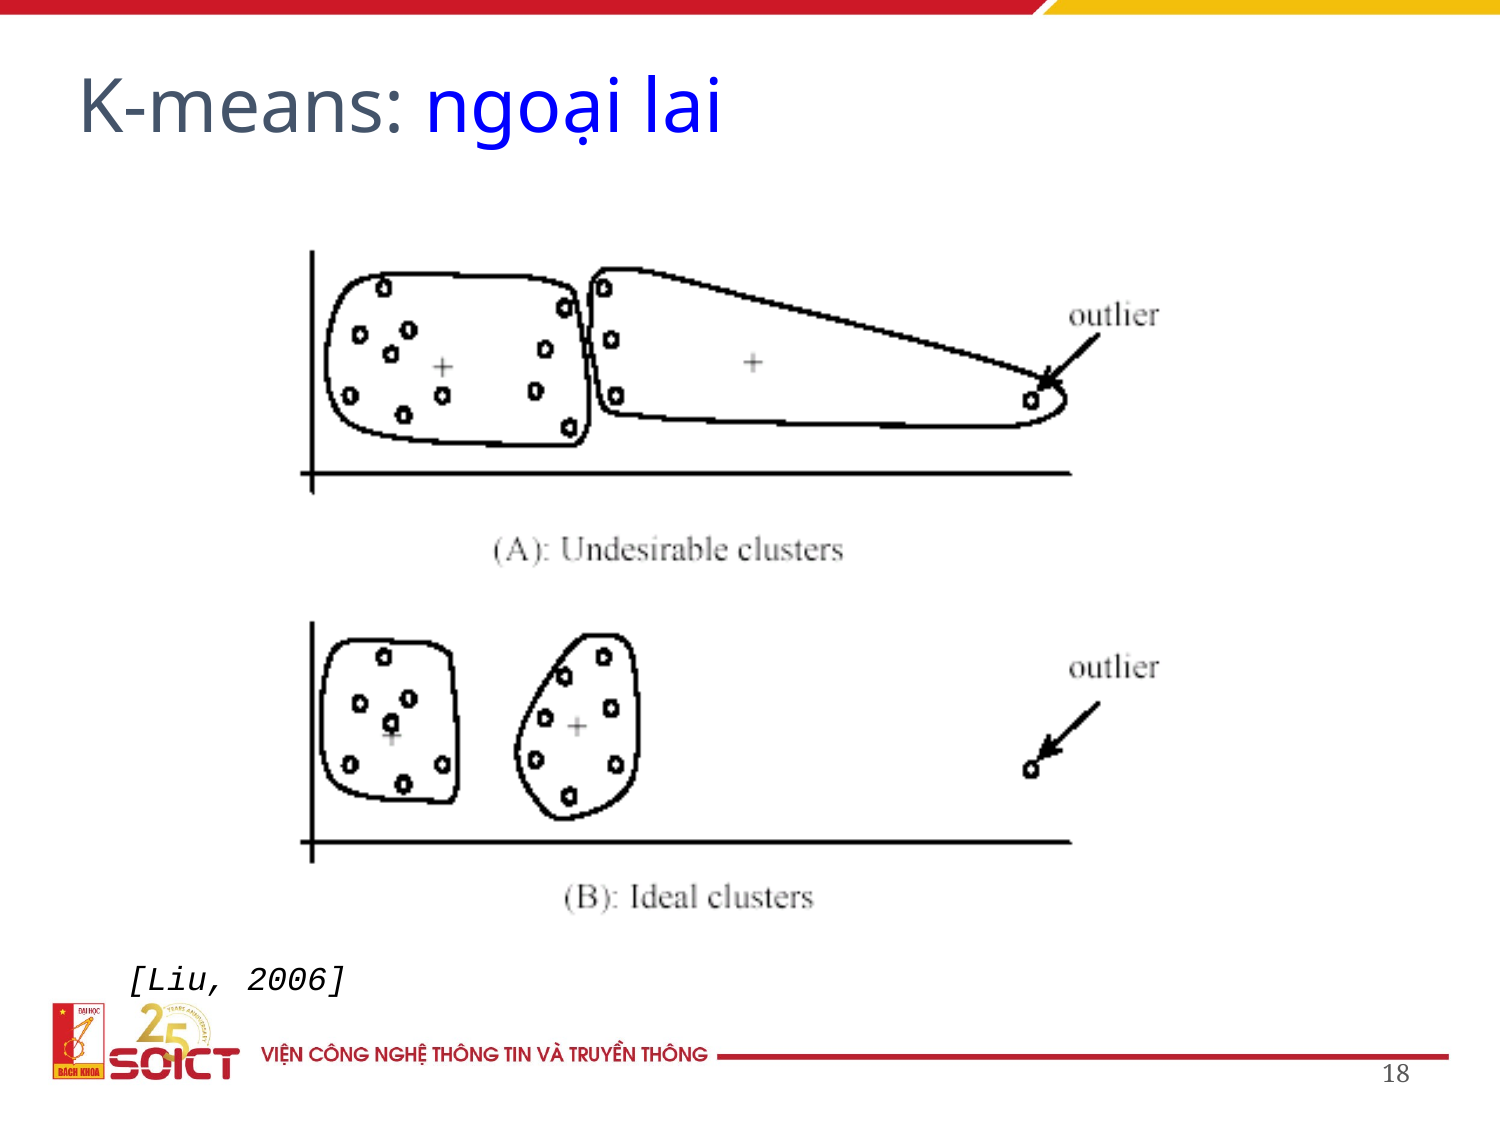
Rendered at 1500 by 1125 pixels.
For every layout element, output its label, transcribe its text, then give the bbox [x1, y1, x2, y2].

text_box K-means: ngoại lai [62, 50, 1438, 175]
slide_number 18 [1074, 1024, 1425, 1100]
text_box [Liu, 2006] [112, 949, 400, 1005]
picture [0, 0, 1500, 1125]
